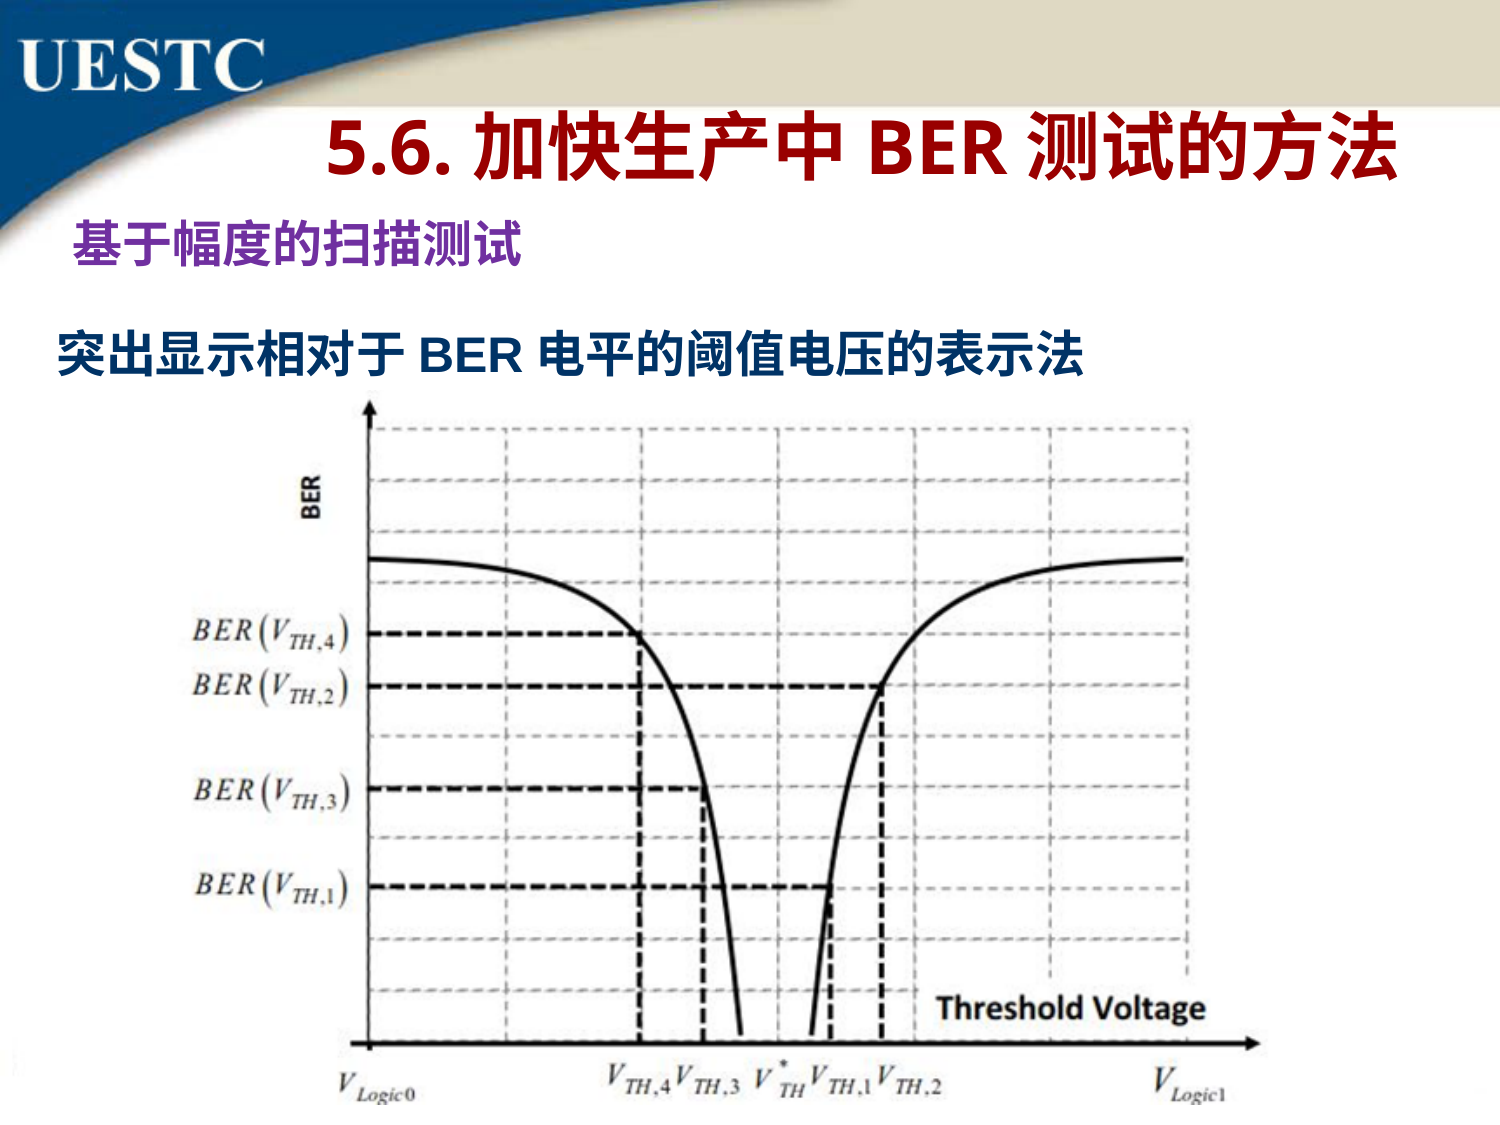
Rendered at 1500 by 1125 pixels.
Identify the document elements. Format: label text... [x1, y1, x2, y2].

text_box 突出显示相对于BER电平的阈值电压的表示法 [41, 314, 1399, 390]
text_box 基于幅度的扫描测试 [58, 205, 1382, 280]
text_box 5.6.加快生产中BER测试的方法 [265, 68, 1461, 233]
picture [0, 0, 1500, 1125]
